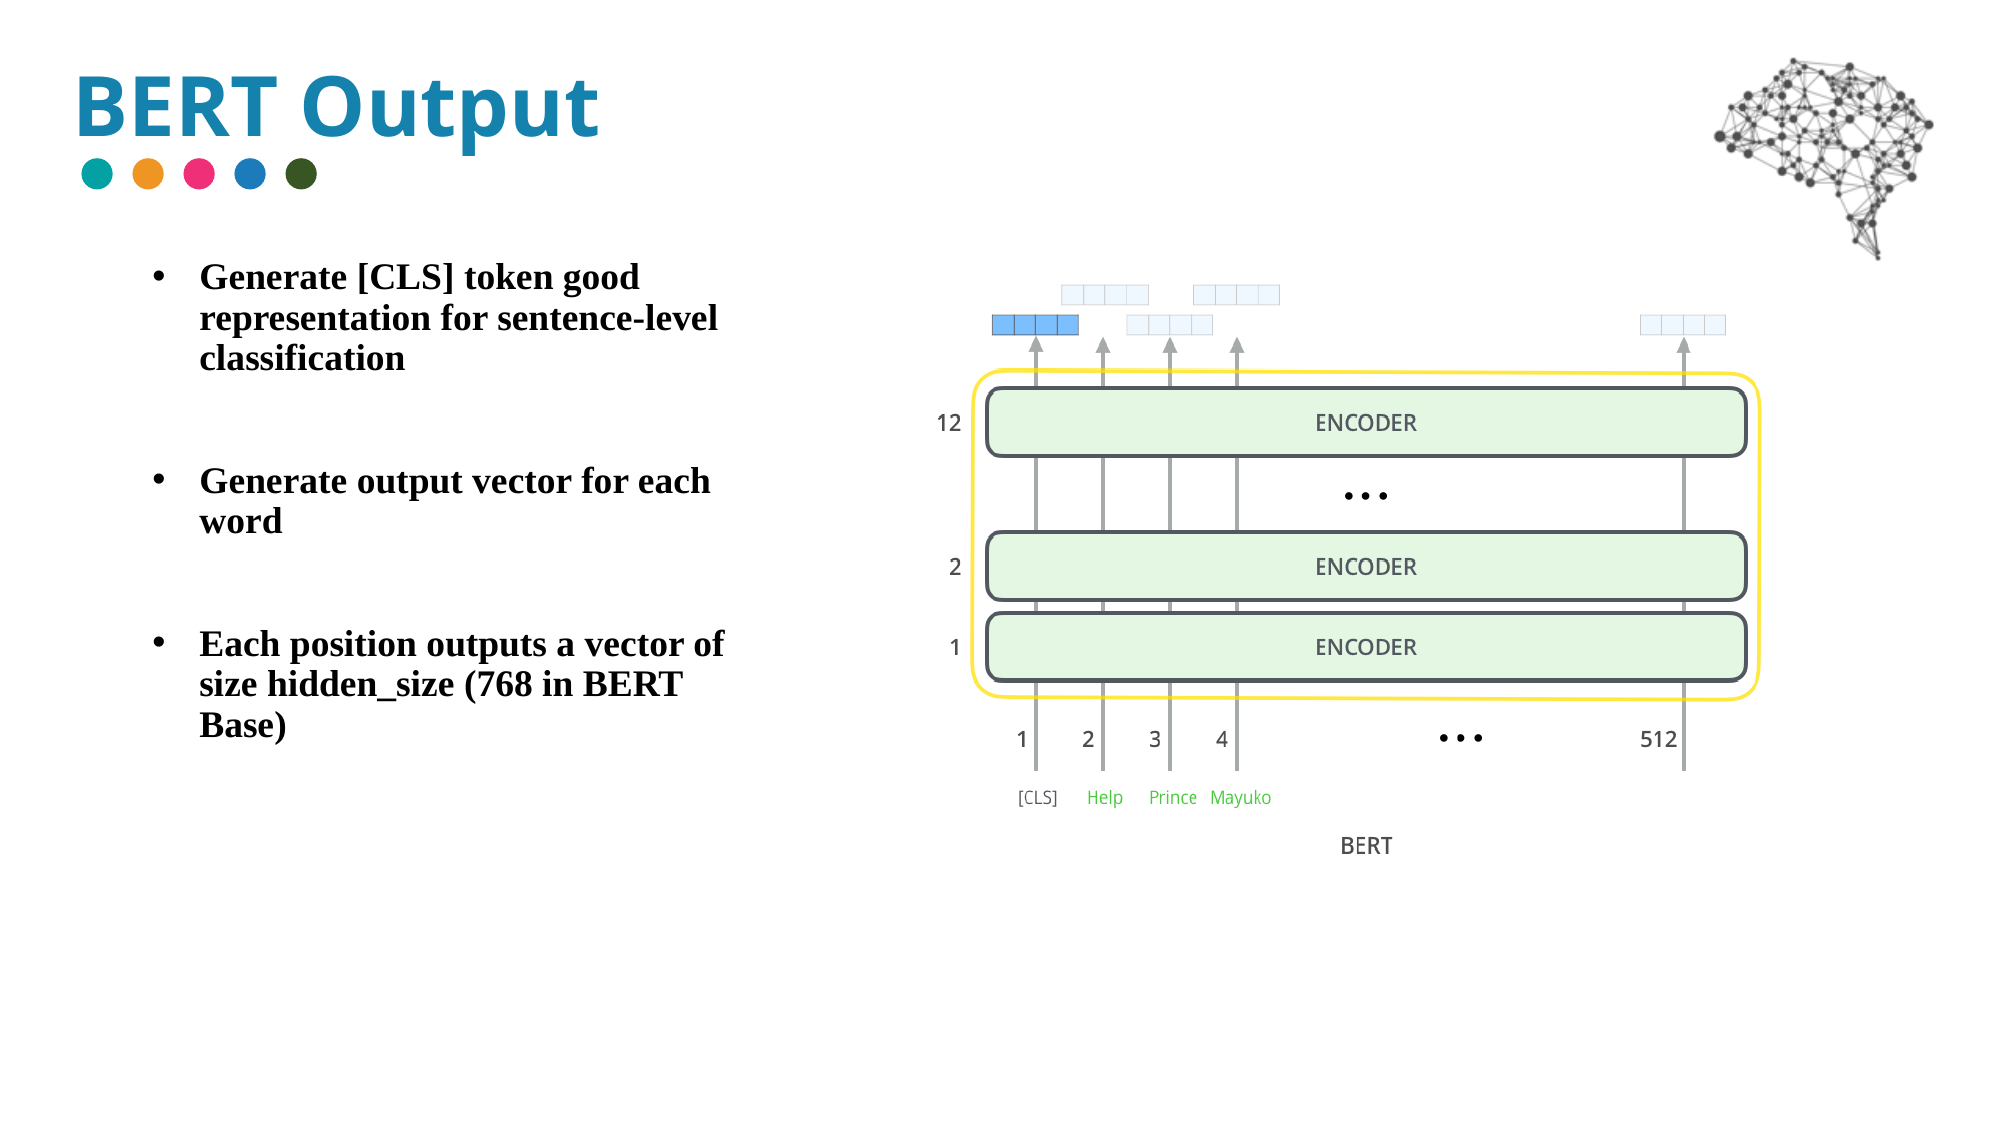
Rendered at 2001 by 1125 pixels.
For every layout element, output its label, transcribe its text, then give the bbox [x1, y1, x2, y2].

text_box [81, 158, 317, 190]
picture [919, 33, 1976, 874]
text_box BERT Output [57, 46, 1058, 161]
text_box Generate [CLS] token good representation for sentence-level classification Generate output vector for each word Each position outputs a vector of size hidden_size (768 in BERT Base) [137, 249, 783, 876]
text_box [96, 231, 1881, 1079]
